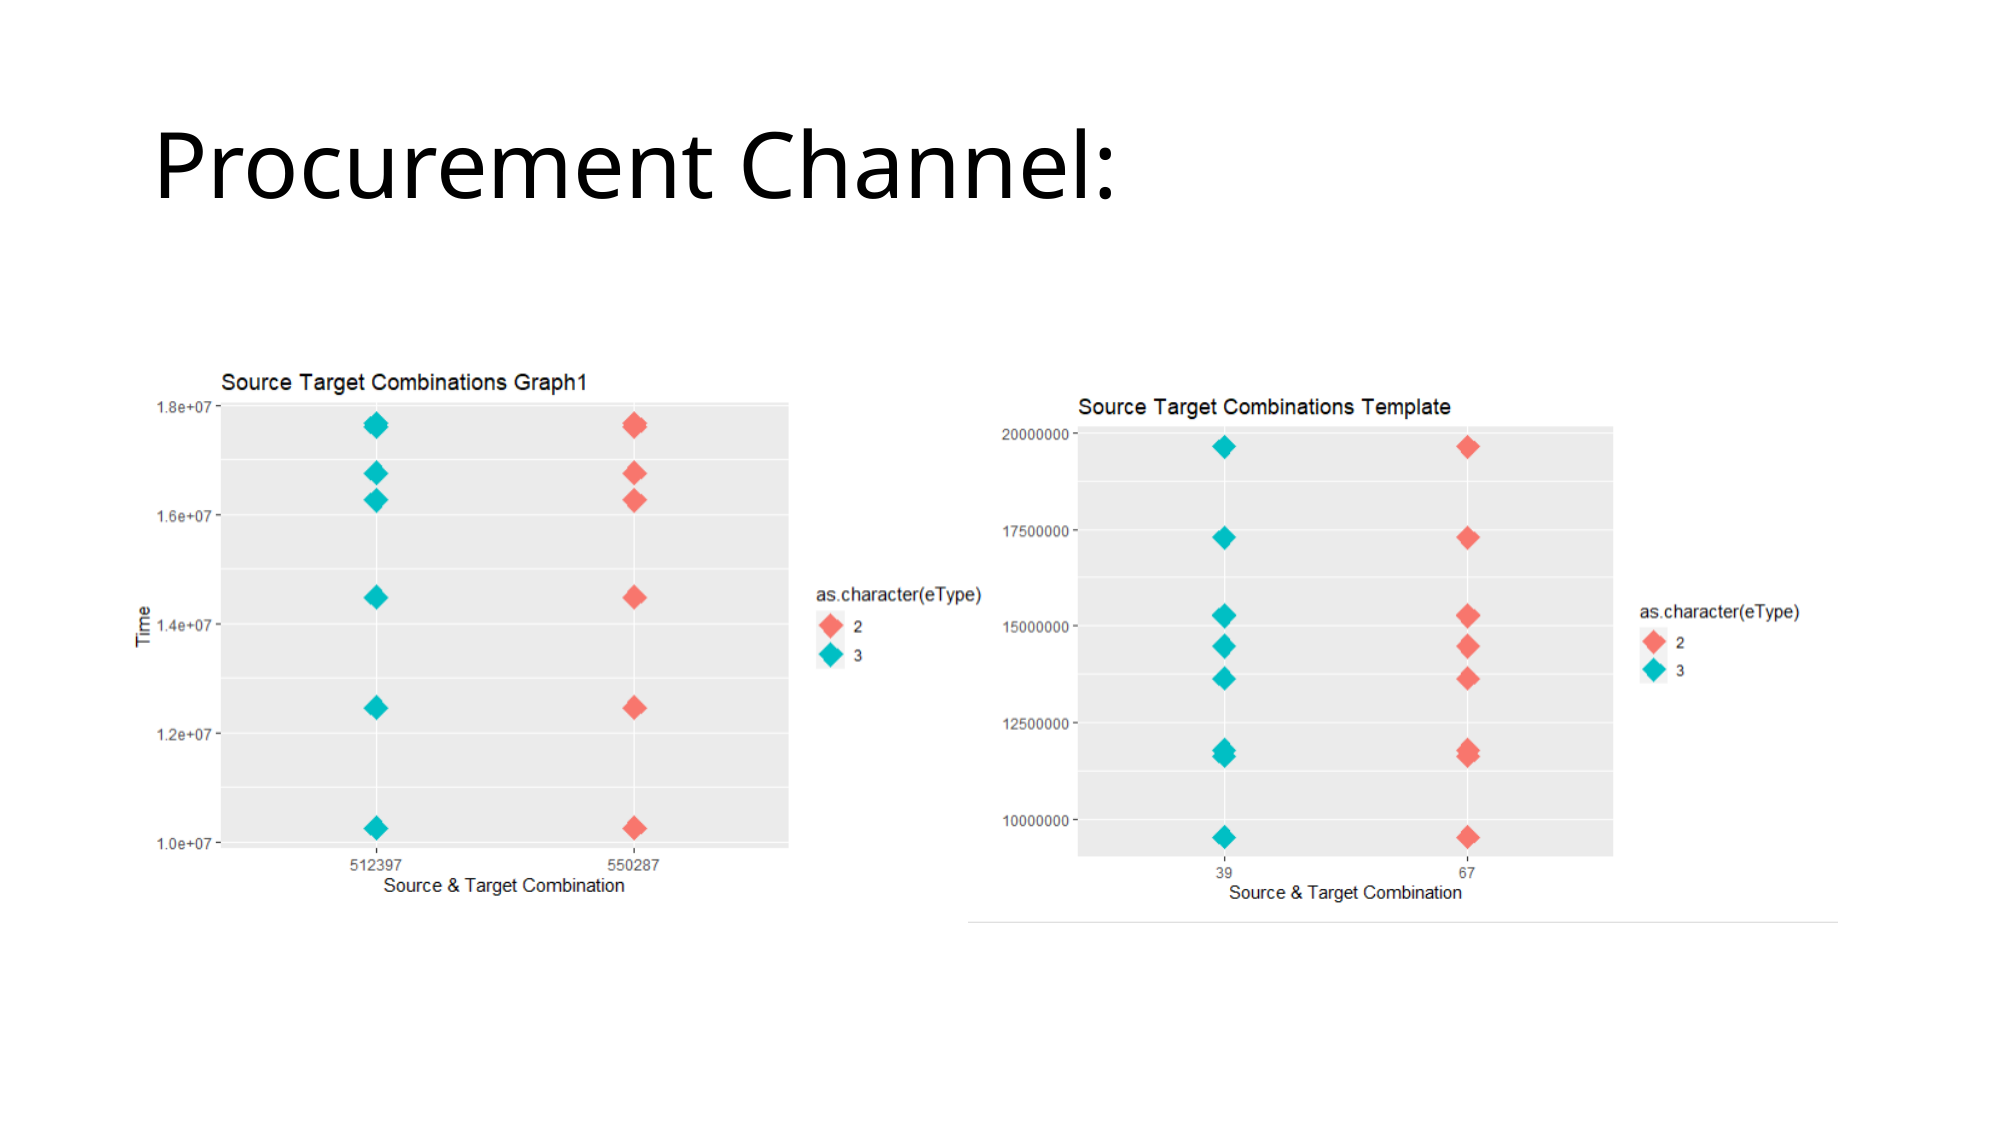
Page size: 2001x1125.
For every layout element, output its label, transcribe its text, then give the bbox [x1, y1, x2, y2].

title Procurement Channel: [137, 59, 1863, 278]
list [137, 299, 1863, 1014]
picture [131, 340, 1838, 923]
